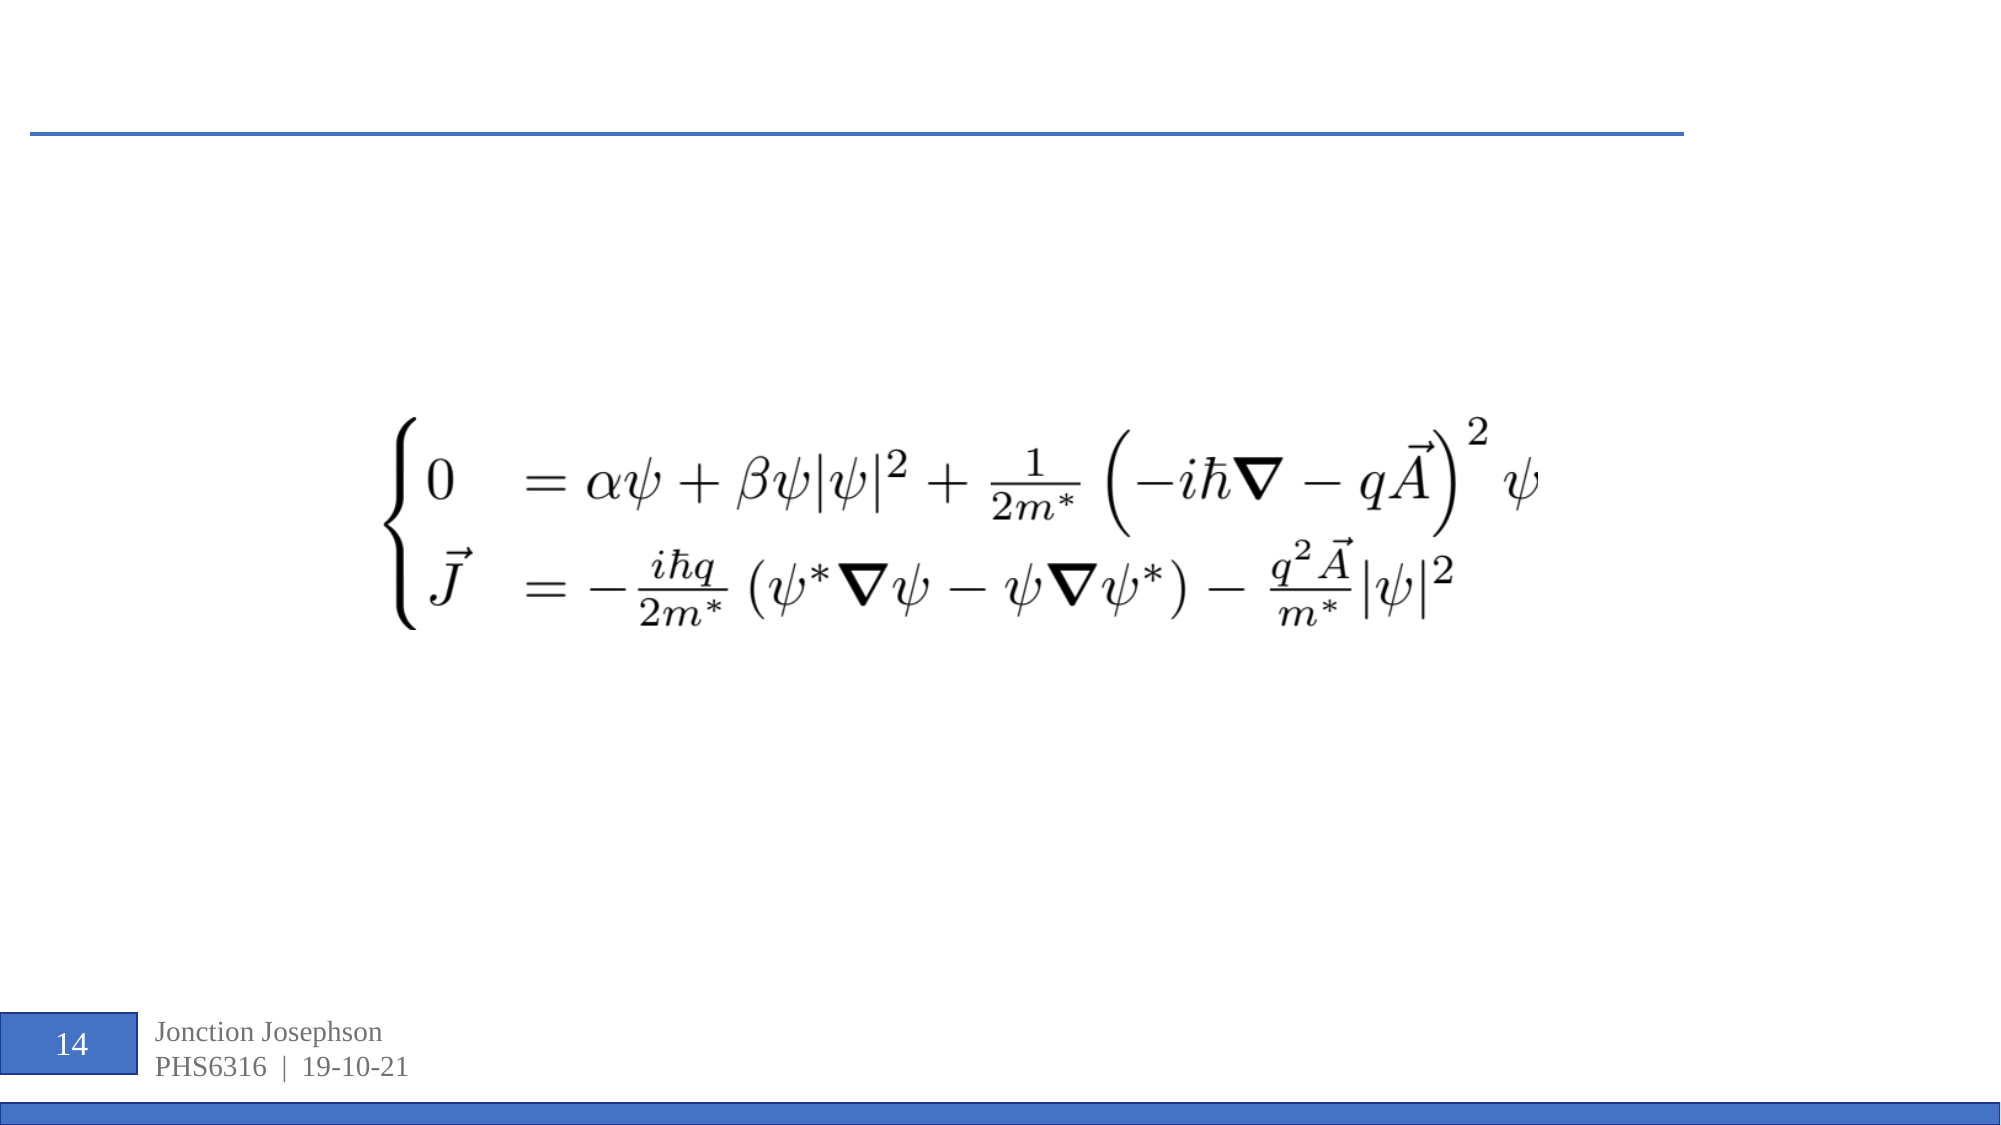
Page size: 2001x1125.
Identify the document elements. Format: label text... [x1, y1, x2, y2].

footer Jonction Josephson PHS6316 | 19-10-21 [140, 1005, 593, 1086]
picture [383, 416, 1538, 630]
slide_number 14 [40, 1014, 132, 1075]
